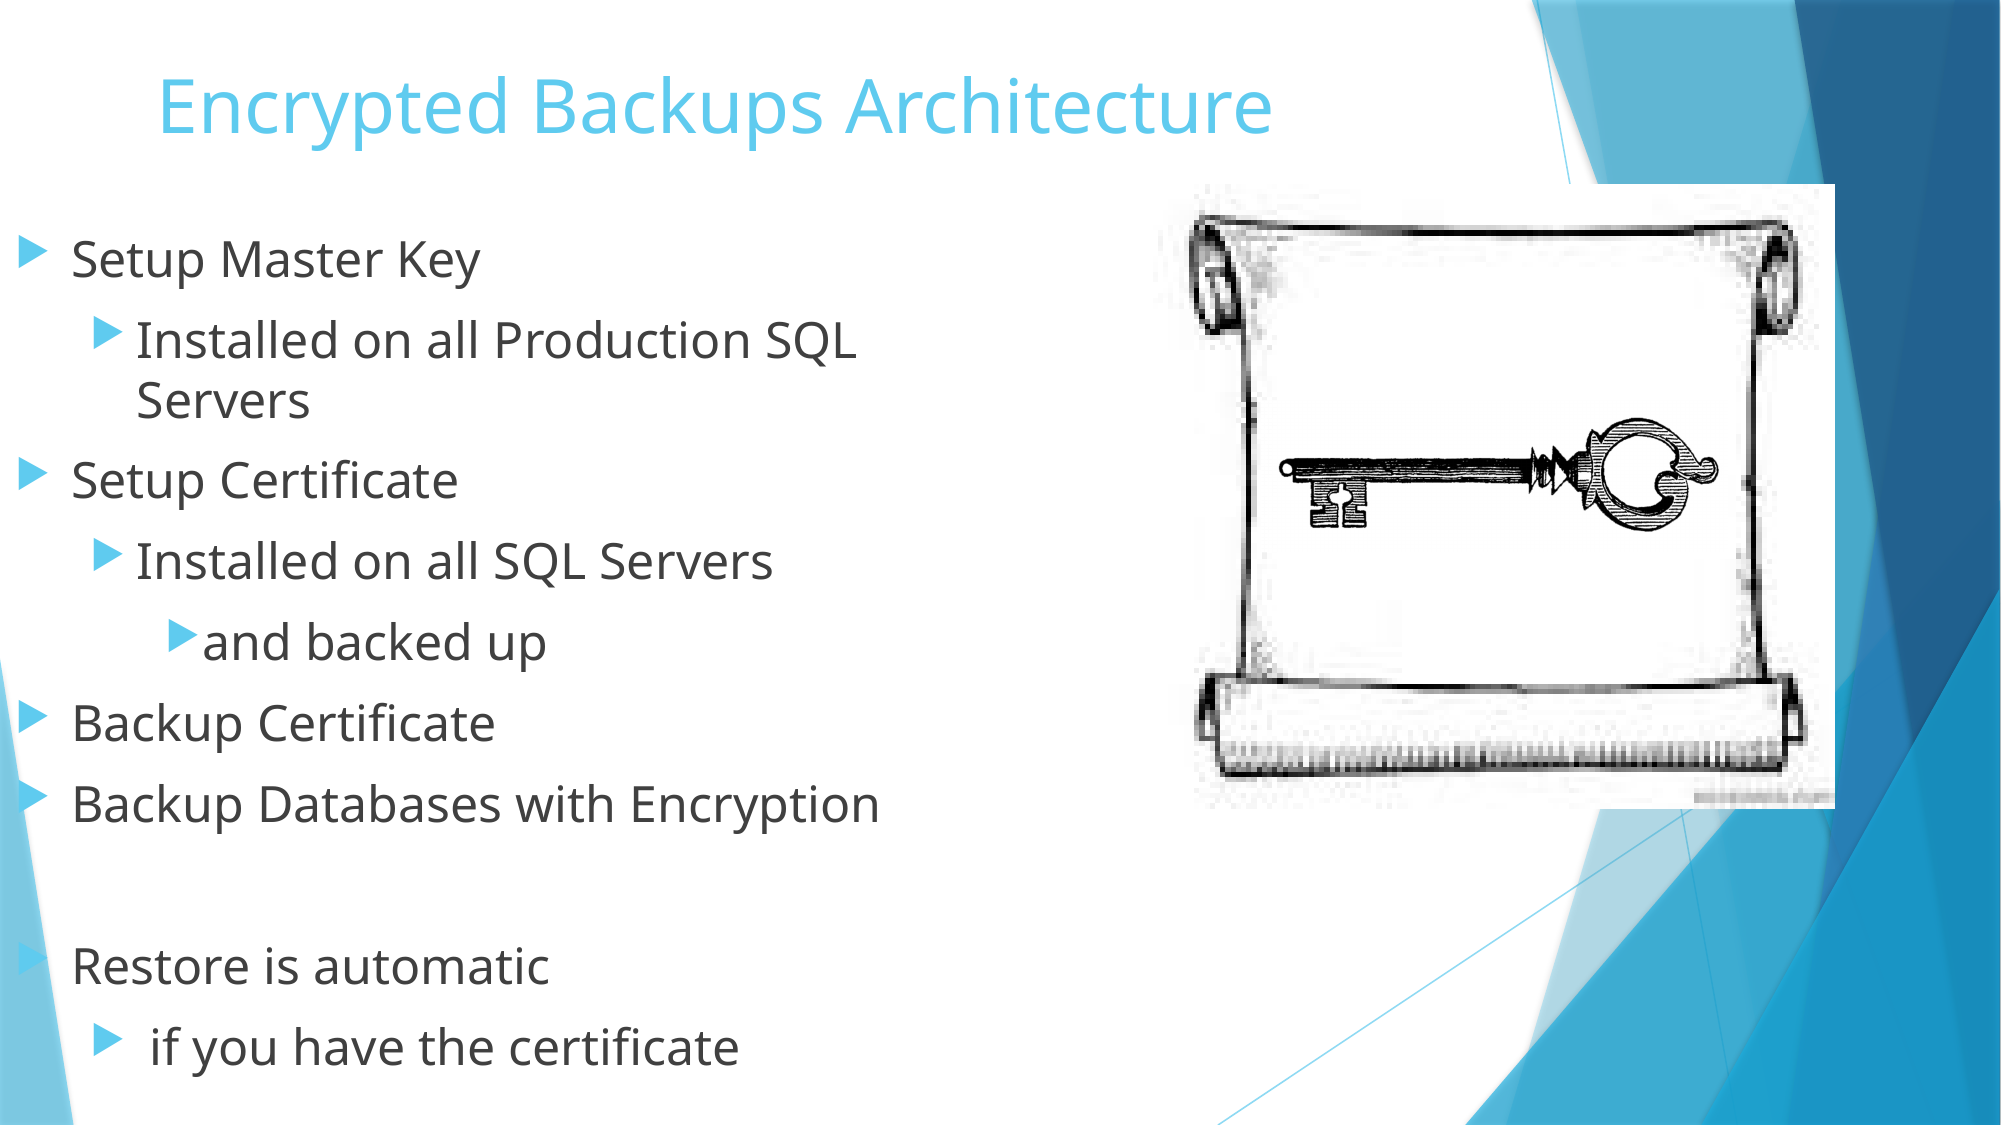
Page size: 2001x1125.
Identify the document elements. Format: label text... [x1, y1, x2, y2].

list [1418, 242, 1570, 710]
list Setup Master Key Installed on all Production SQL Servers Setup Certificate Installed on all SQL Servers and backed up Backup Certificate Backup Databases with Encryption Restore is automatic if you have the certificate [0, 219, 1032, 1092]
title Encrypted Backups Architecture [141, 50, 1552, 268]
picture [1152, 183, 1836, 809]
